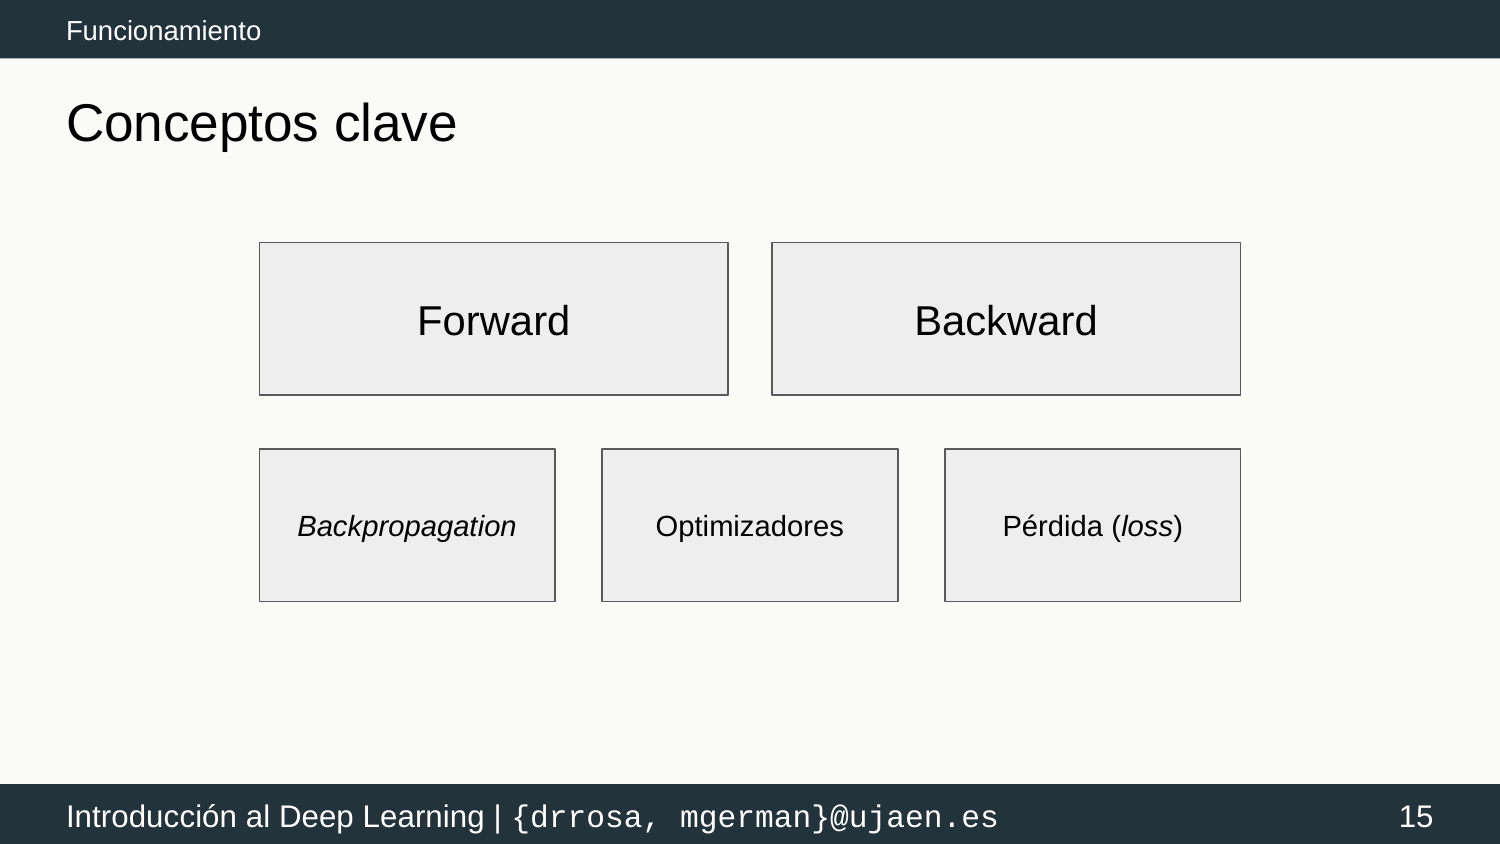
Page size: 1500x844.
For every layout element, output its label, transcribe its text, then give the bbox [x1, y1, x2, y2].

title Conceptos clave [51, 72, 1449, 167]
text_box Backpropagation [259, 448, 555, 602]
text_box Optimizadores [602, 448, 898, 602]
text_box Backward [771, 242, 1241, 395]
subtitle Funcionamiento [51, 0, 1262, 62]
text_box Pérdida (loss) [945, 448, 1241, 602]
slide_number ‹#› [1358, 782, 1449, 844]
text_box Forward [259, 242, 729, 395]
